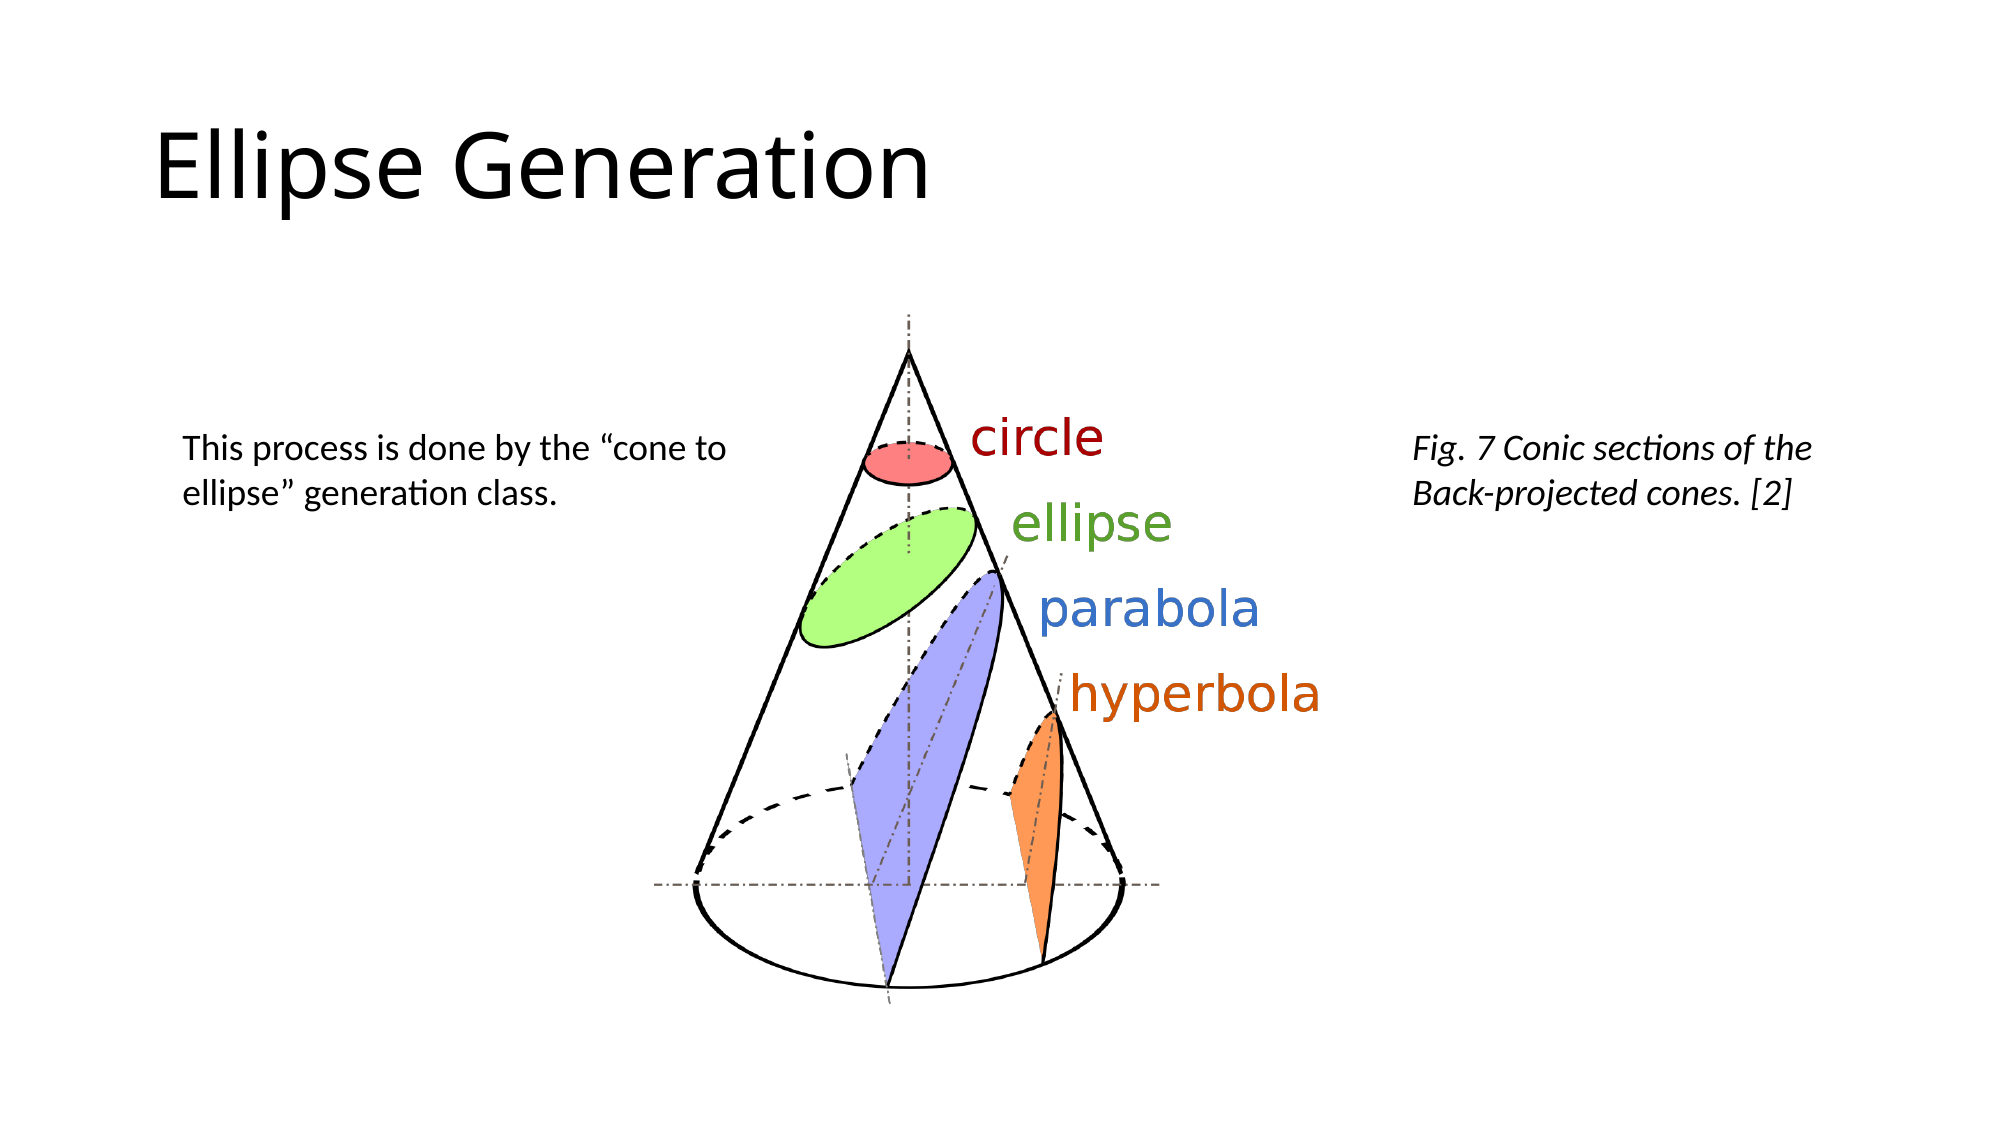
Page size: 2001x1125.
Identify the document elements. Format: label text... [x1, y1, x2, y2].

text_box This process is done by the “cone to ellipse” generation class. [167, 415, 643, 521]
title Ellipse Generation [137, 59, 1863, 278]
text_box Fig. 7 Conic sections of the Back-projected cones. [2] [1397, 415, 1837, 521]
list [643, 299, 1357, 1014]
